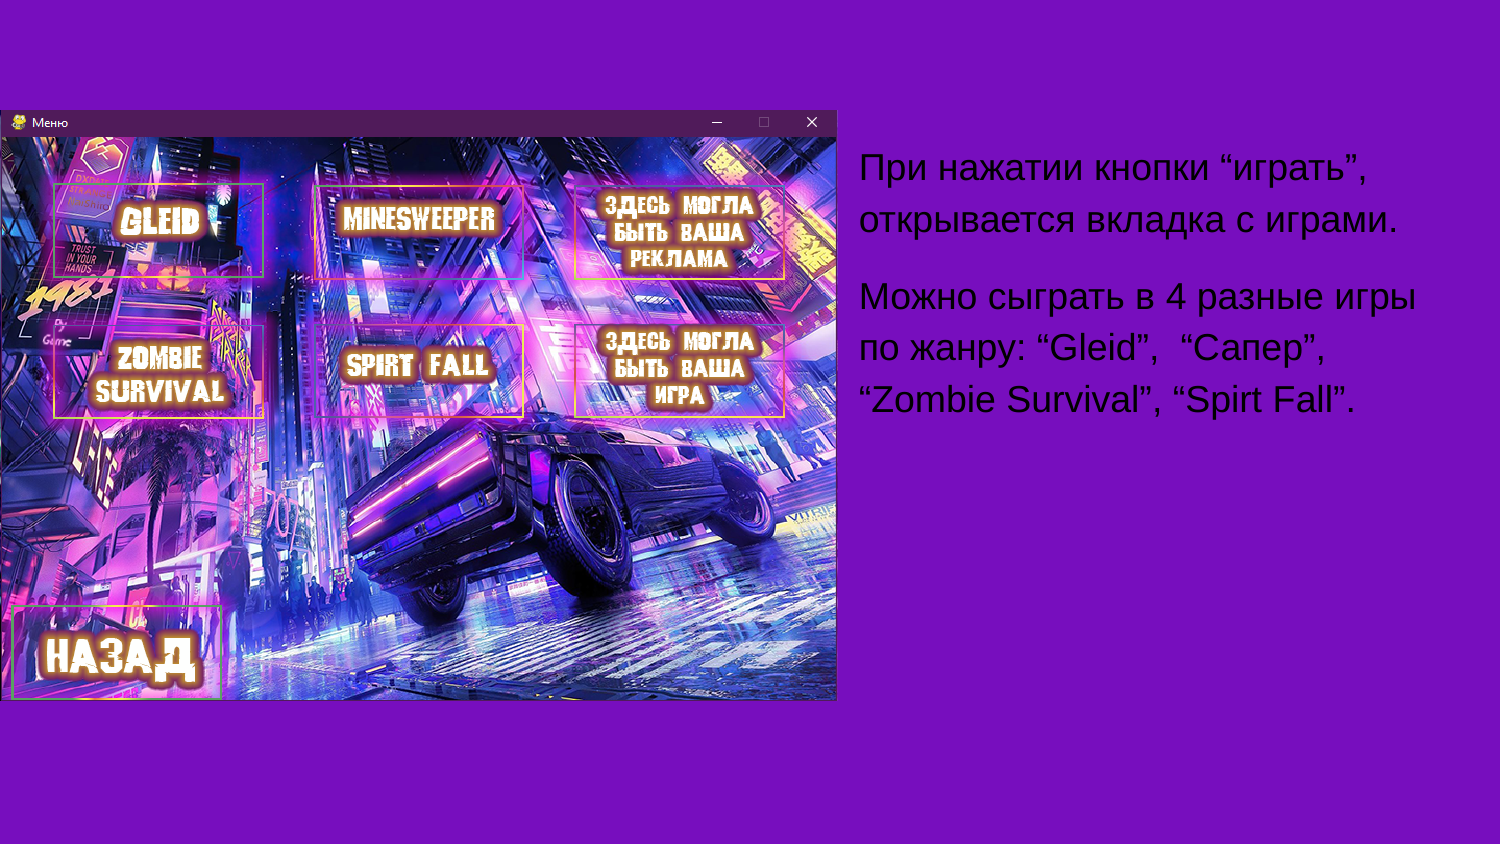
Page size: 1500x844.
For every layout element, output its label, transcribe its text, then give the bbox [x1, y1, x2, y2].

picture [0, 110, 838, 701]
list При нажатии кнопки “играть”, открывается вкладка с играми. Можно сыграть в 4 разные игры по жанру: “Gleid”, “Сапер”, “Zombie Survival”, “Spirt Fall”. [843, 121, 1449, 750]
